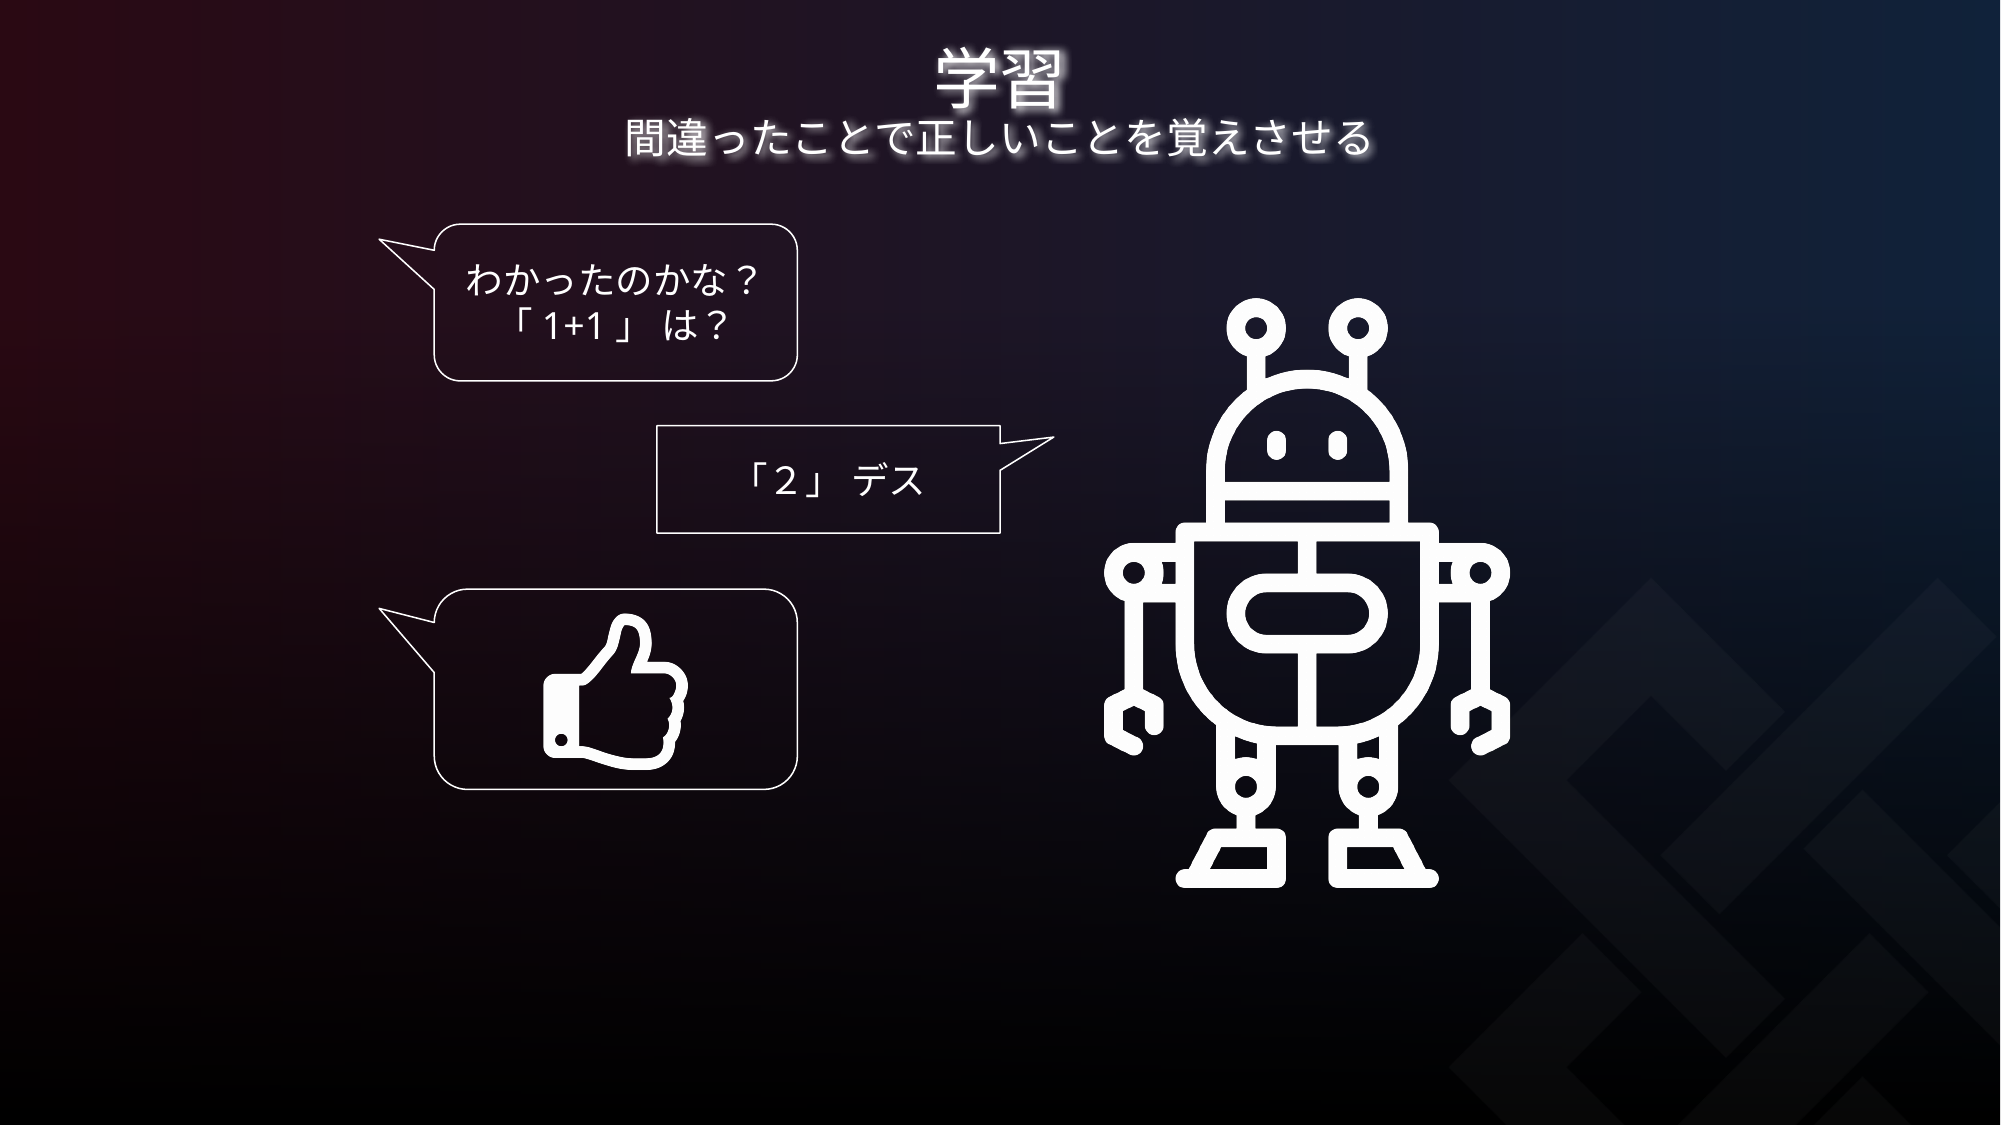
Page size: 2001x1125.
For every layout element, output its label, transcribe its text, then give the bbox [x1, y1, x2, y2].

text_box わかったのかな？ 「1+1」 は？ [379, 224, 798, 381]
text_box 「２」 デス [656, 425, 1012, 534]
text_box [379, 589, 798, 790]
picture [0, 0, 2001, 1125]
title 学習 間違ったことで正しいことを覚えさせる [135, 26, 1865, 182]
